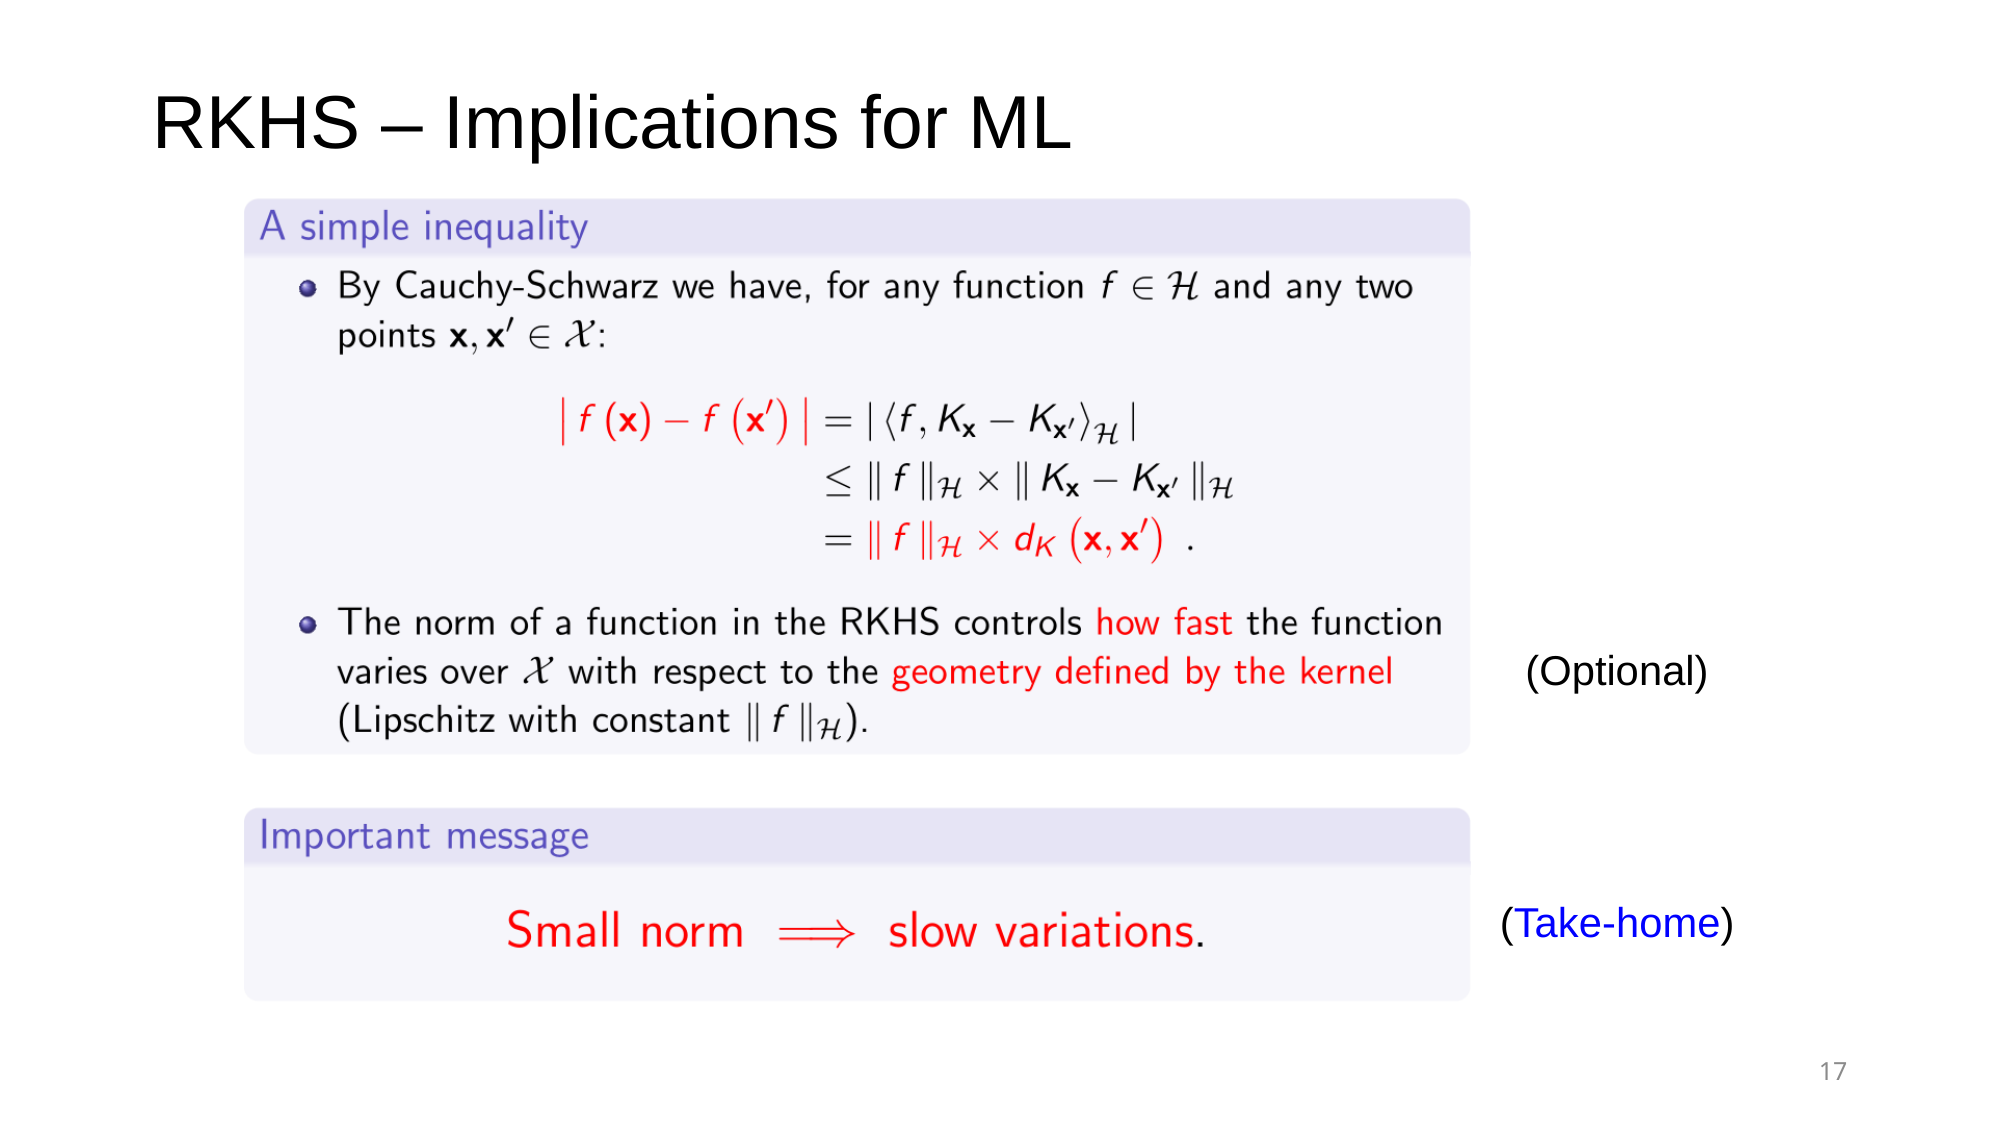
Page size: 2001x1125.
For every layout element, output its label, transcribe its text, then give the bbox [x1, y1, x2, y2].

title RKHS – Implications for ML [137, 59, 1863, 189]
text_box (Take-home) [1481, 888, 1753, 954]
picture [240, 188, 1475, 759]
picture [242, 799, 1475, 1009]
slide_number 17 [1412, 1042, 1863, 1103]
text_box (Optional) [1481, 636, 1753, 702]
